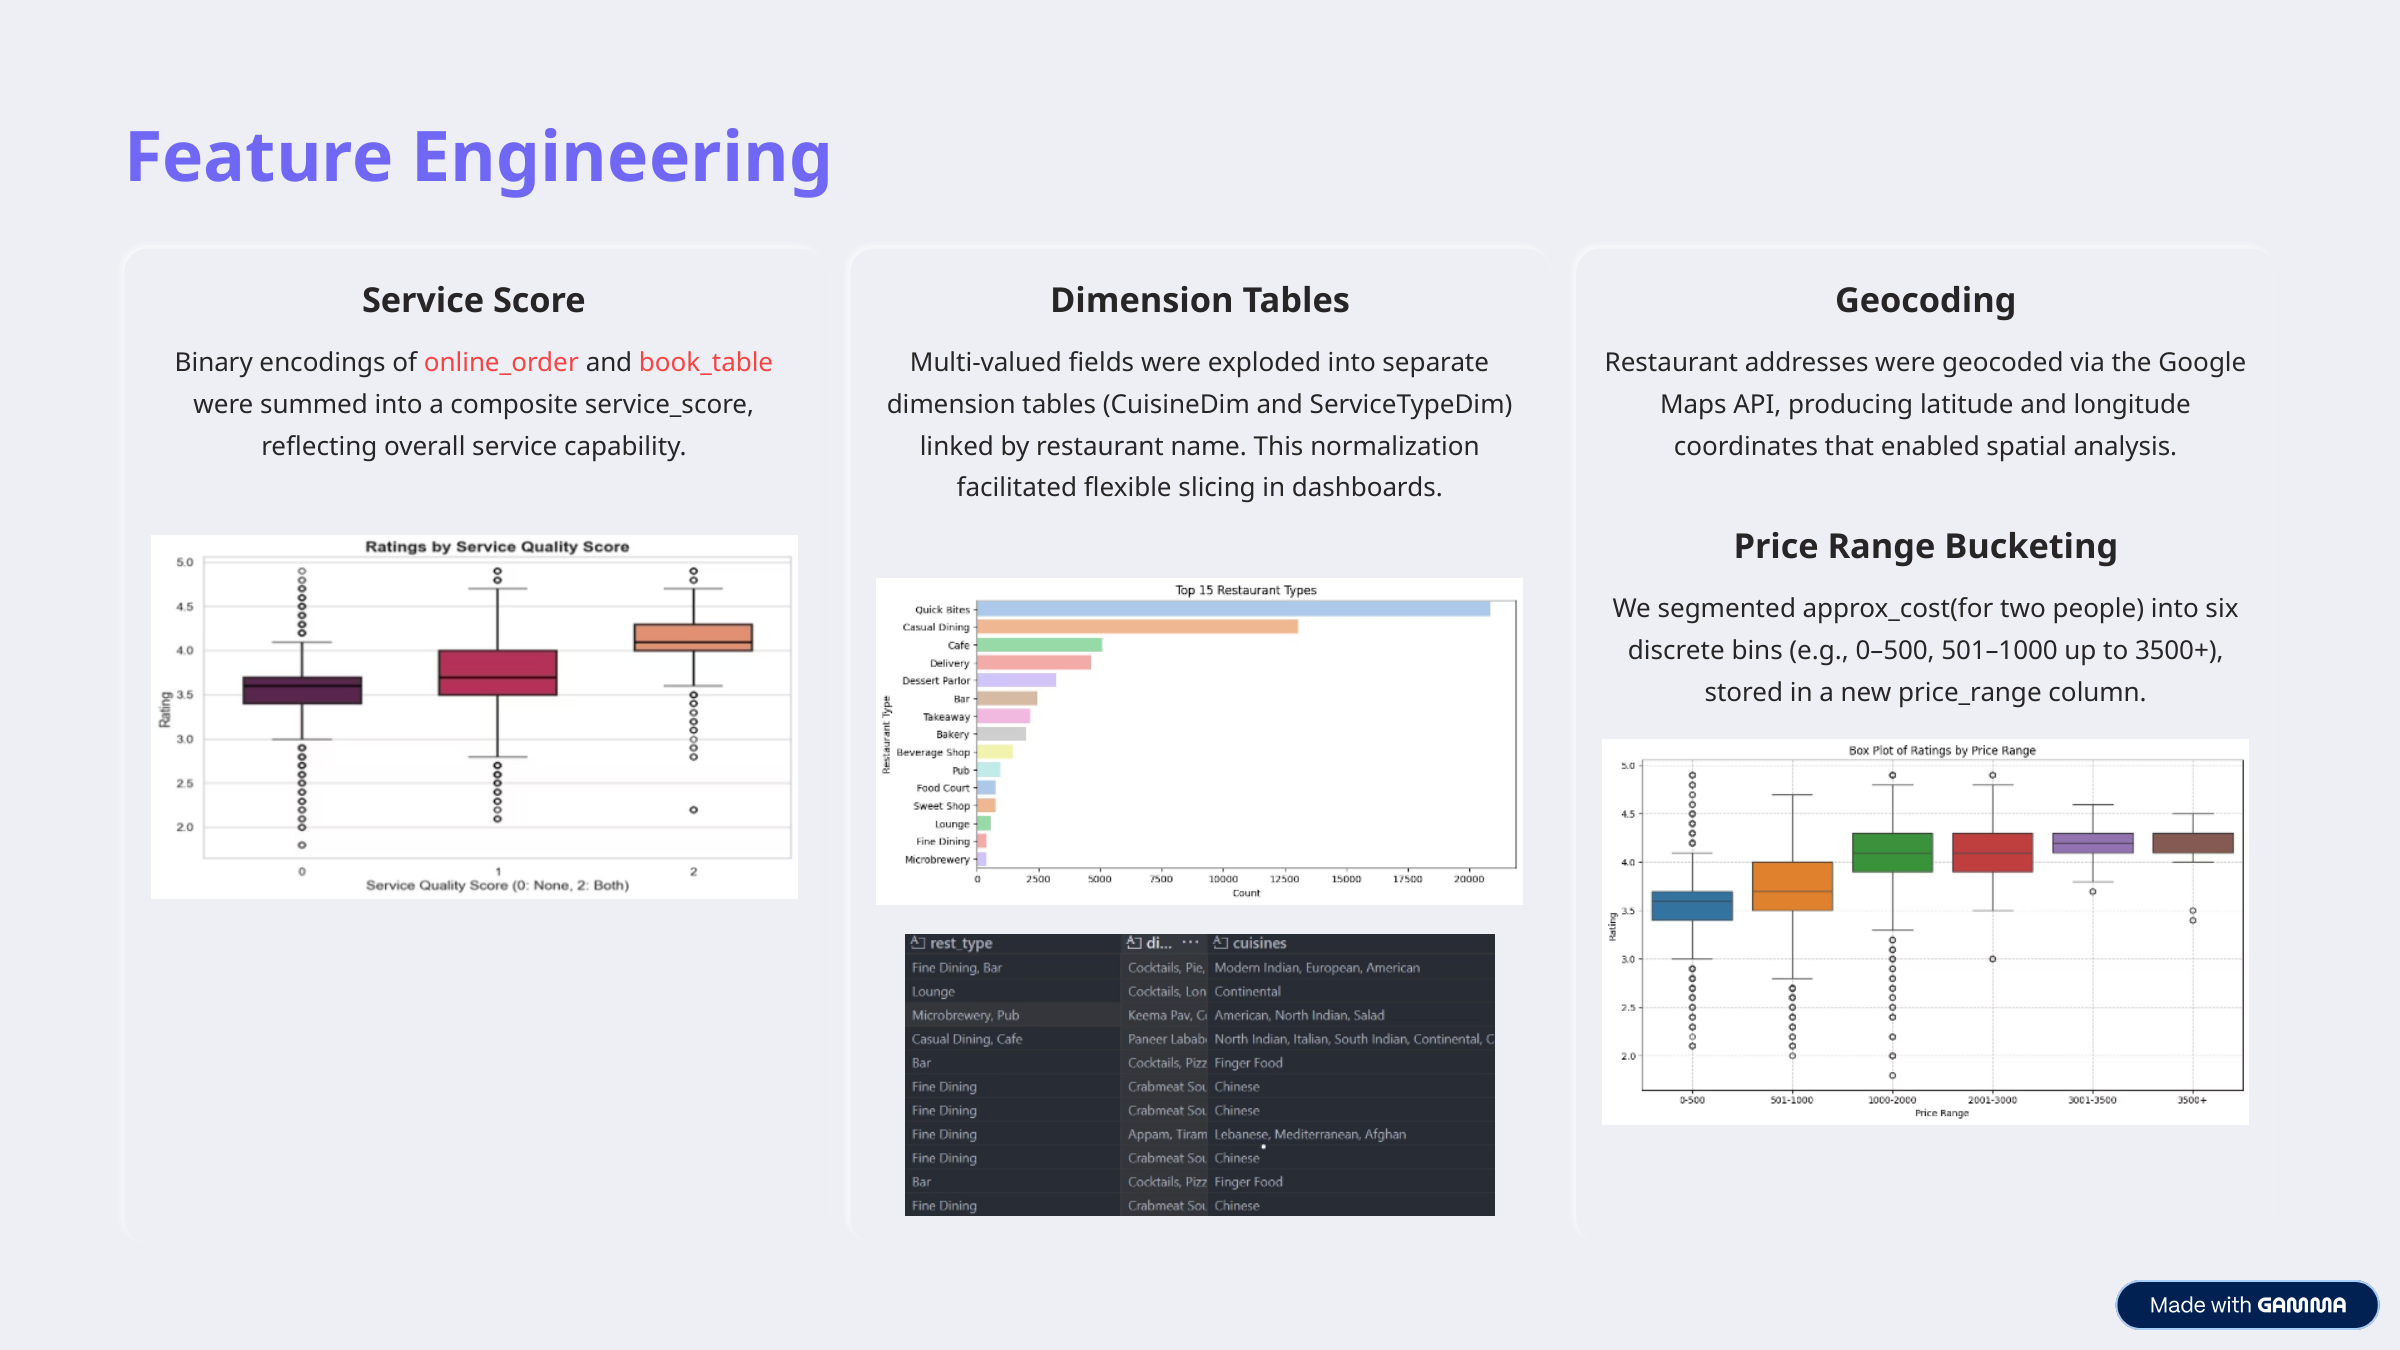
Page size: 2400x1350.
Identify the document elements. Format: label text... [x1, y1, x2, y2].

picture [1602, 739, 2249, 1125]
text_box Binary encodings of online_order and book_table were summed into a composite service_score, reflecting overall service capability. [151, 335, 798, 506]
text_box Service Score [298, 275, 650, 319]
text_box Multi-valued fields were exploded into separate dimension tables (CuisineDim and ServiceTypeDim) linked by restaurant name. This normalization facilitated flexible slicing in dashboards. [876, 335, 1523, 549]
text_box [124, 248, 824, 1243]
text_box We segmented approx_cost(for two people) into six discrete bins (e.g., 0–500, 501–1000 up to 3500+), stored in a new price_range column. [1602, 581, 2249, 710]
text_box [850, 248, 1550, 1243]
picture [876, 578, 1523, 905]
picture [905, 934, 1495, 1216]
text_box Price Range Bucketing [1750, 521, 2102, 566]
picture [150, 535, 798, 899]
picture [2106, 1271, 2389, 1339]
text_box Feature Engineering [124, 107, 826, 196]
text_box [1576, 248, 2276, 1243]
text_box Dimension Tables [1024, 275, 1376, 319]
text_box Geocoding [1750, 275, 2102, 319]
text_box Restaurant addresses were geocoded via the Google Maps API, producing latitude and longitude coordinates that enabled spatial analysis. [1602, 335, 2249, 506]
